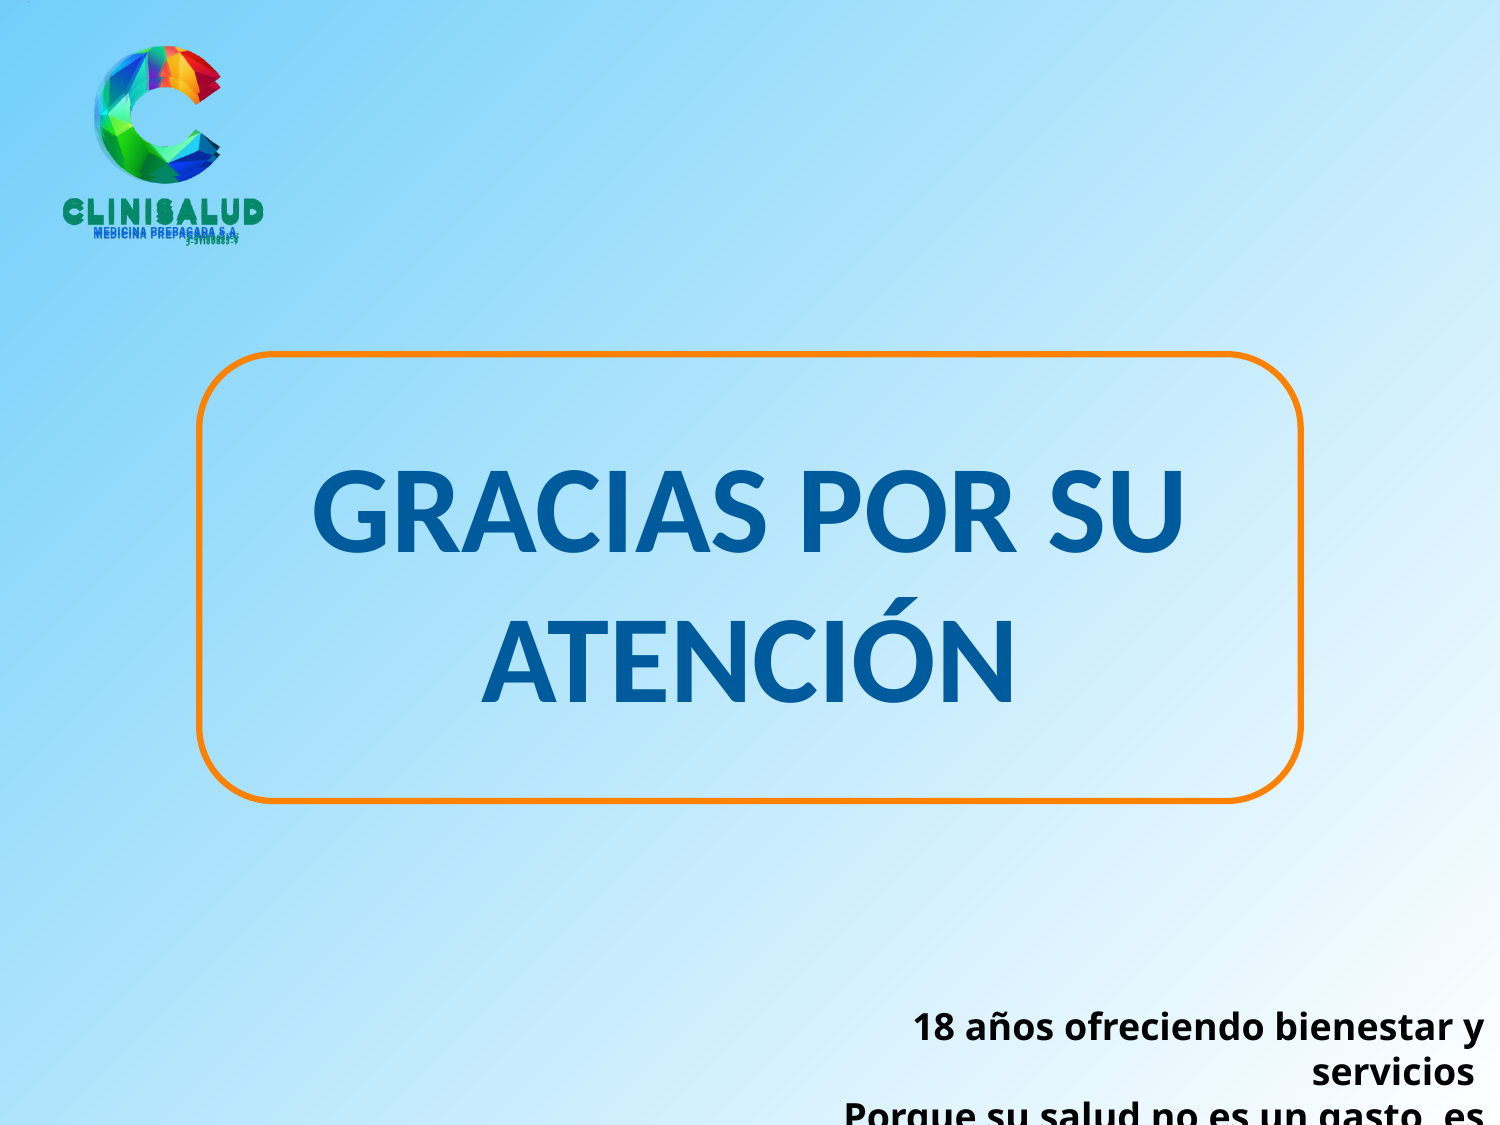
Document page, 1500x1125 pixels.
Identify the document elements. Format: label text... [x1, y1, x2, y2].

text_box GRACIAS POR SU ATENCIÓN [198, 353, 1302, 803]
text_box 18 años ofreciendo bienestar y servicios Porque su salud no es un gasto, es una sana inversión [749, 996, 1500, 1125]
picture [0, 0, 321, 320]
text_box [321, 199, 1381, 305]
